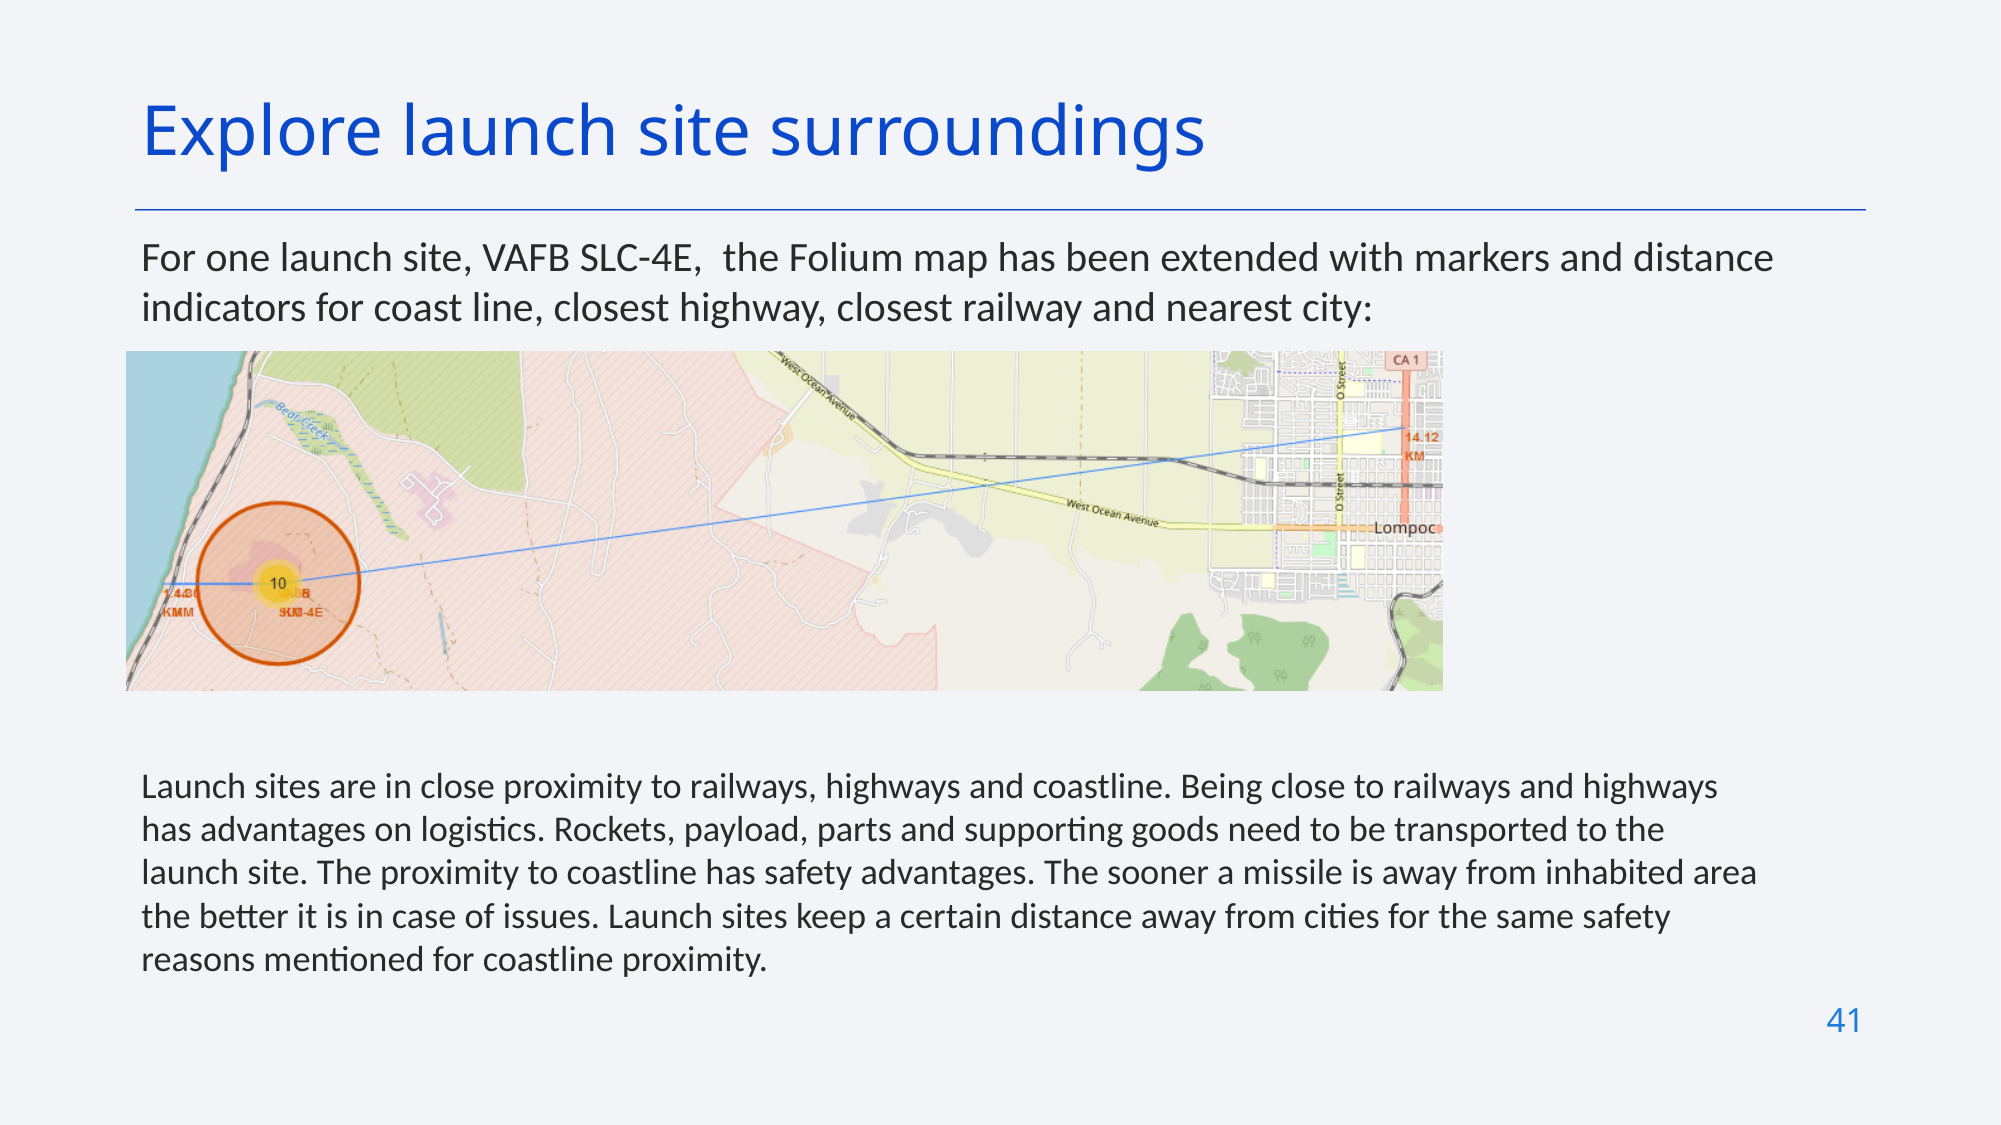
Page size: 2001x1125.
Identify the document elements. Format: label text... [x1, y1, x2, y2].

text_box Explore launch site surroundings [126, 88, 1852, 179]
slide_number 41 [1429, 988, 1880, 1055]
list For one launch site, VAFB SLC-4E, the Folium map has been extended with markers and distance indicators for coast line, closest highway, closest railway and nearest city: [126, 221, 1815, 344]
text_box Launch sites are in close proximity to railways, highways and coastline. Being close to railways and highways has advantages on logistics. Rockets, payload, parts and supporting goods need to be transported to the launch site. The proximity to coastline has safety advantages. The sooner a missile is away from inhabited area the better it is in case of issues. Launch sites keep a certain distance away from cities for the same safety reasons mentioned for coastline proximity. [126, 754, 1786, 989]
picture [0, 0, 2001, 1125]
